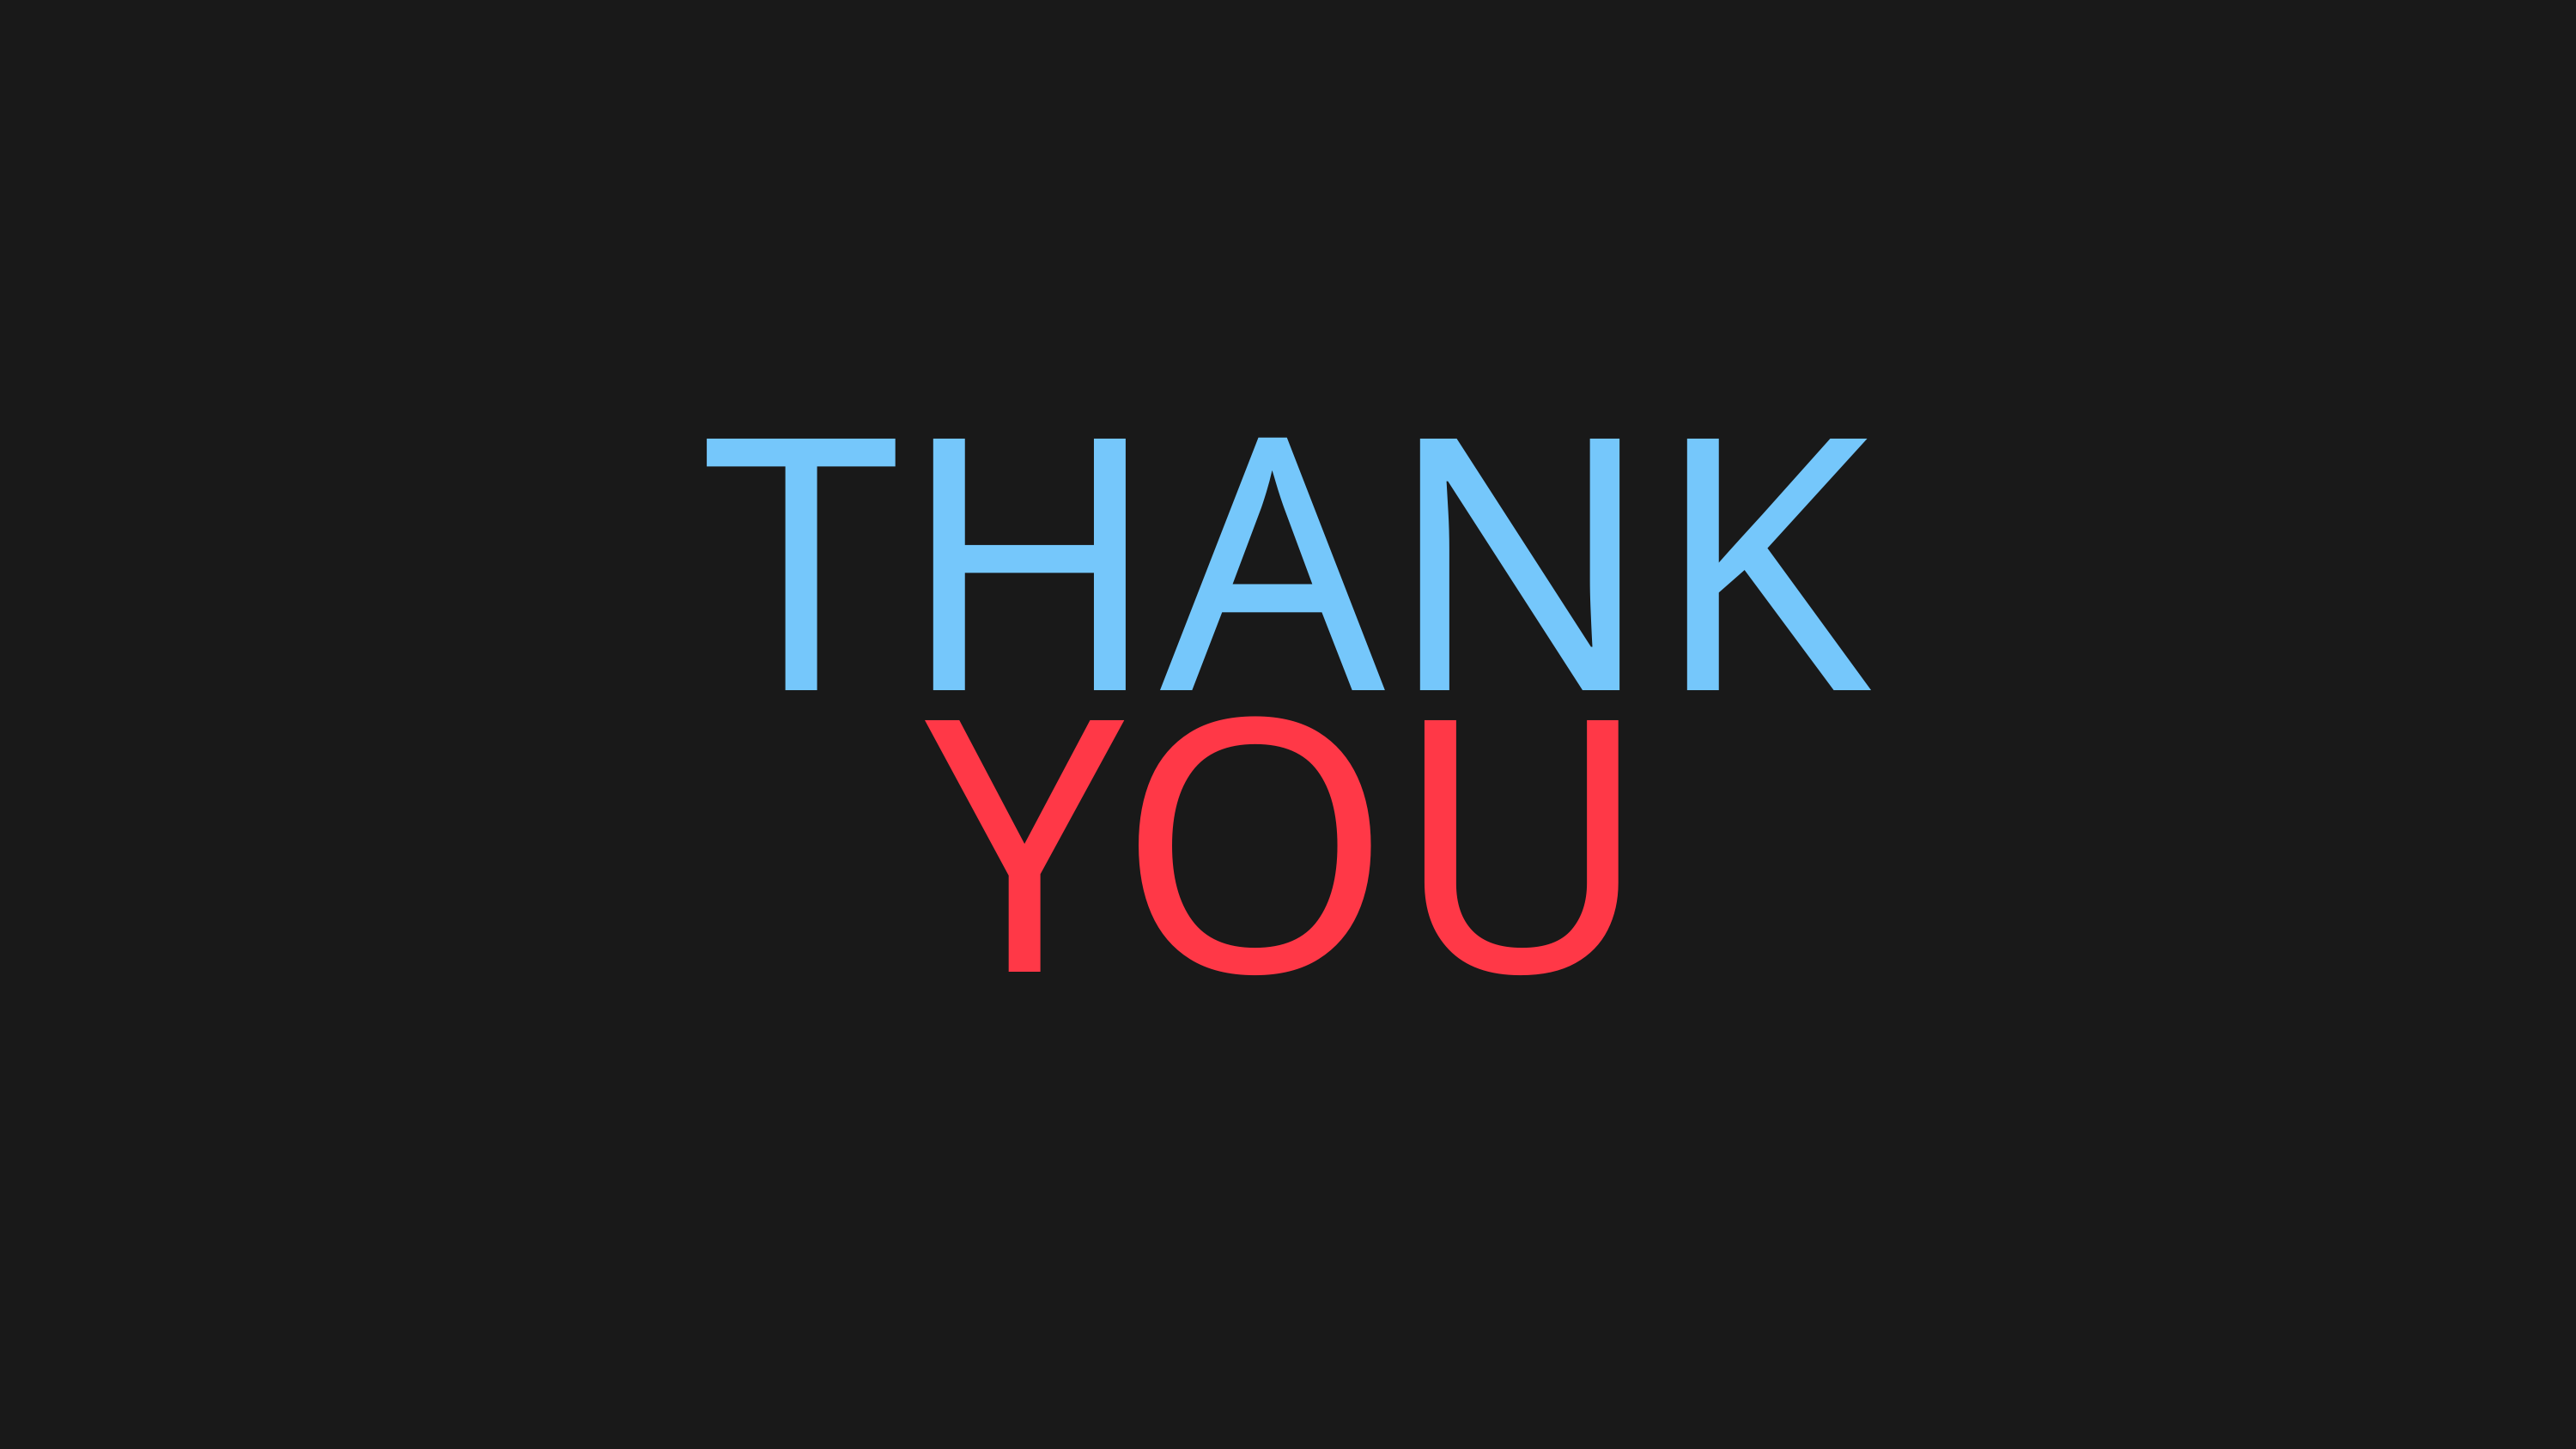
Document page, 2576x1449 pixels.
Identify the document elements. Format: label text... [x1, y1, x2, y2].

text_box THANK YOU [631, 479, 1945, 1043]
